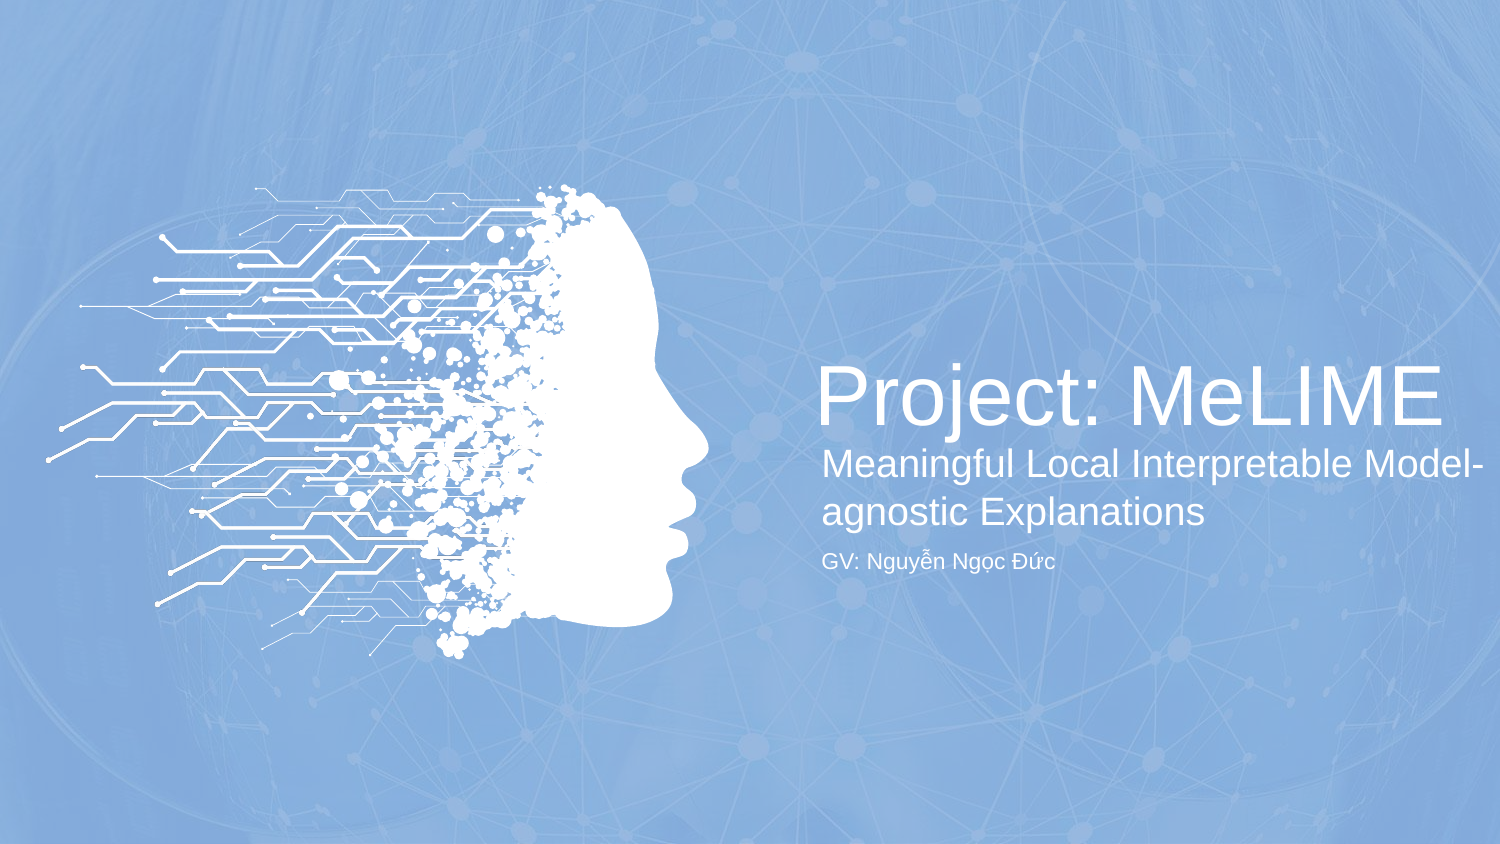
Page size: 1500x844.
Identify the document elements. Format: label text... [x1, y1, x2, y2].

text_box Meaningful Local Interpretable Model-agnostic Explanations [810, 432, 1500, 539]
text_box GV: Nguyễn Ngọc Đức [810, 540, 1500, 580]
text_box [44, 182, 710, 660]
text_box Project: MeLIME [803, 333, 1494, 448]
